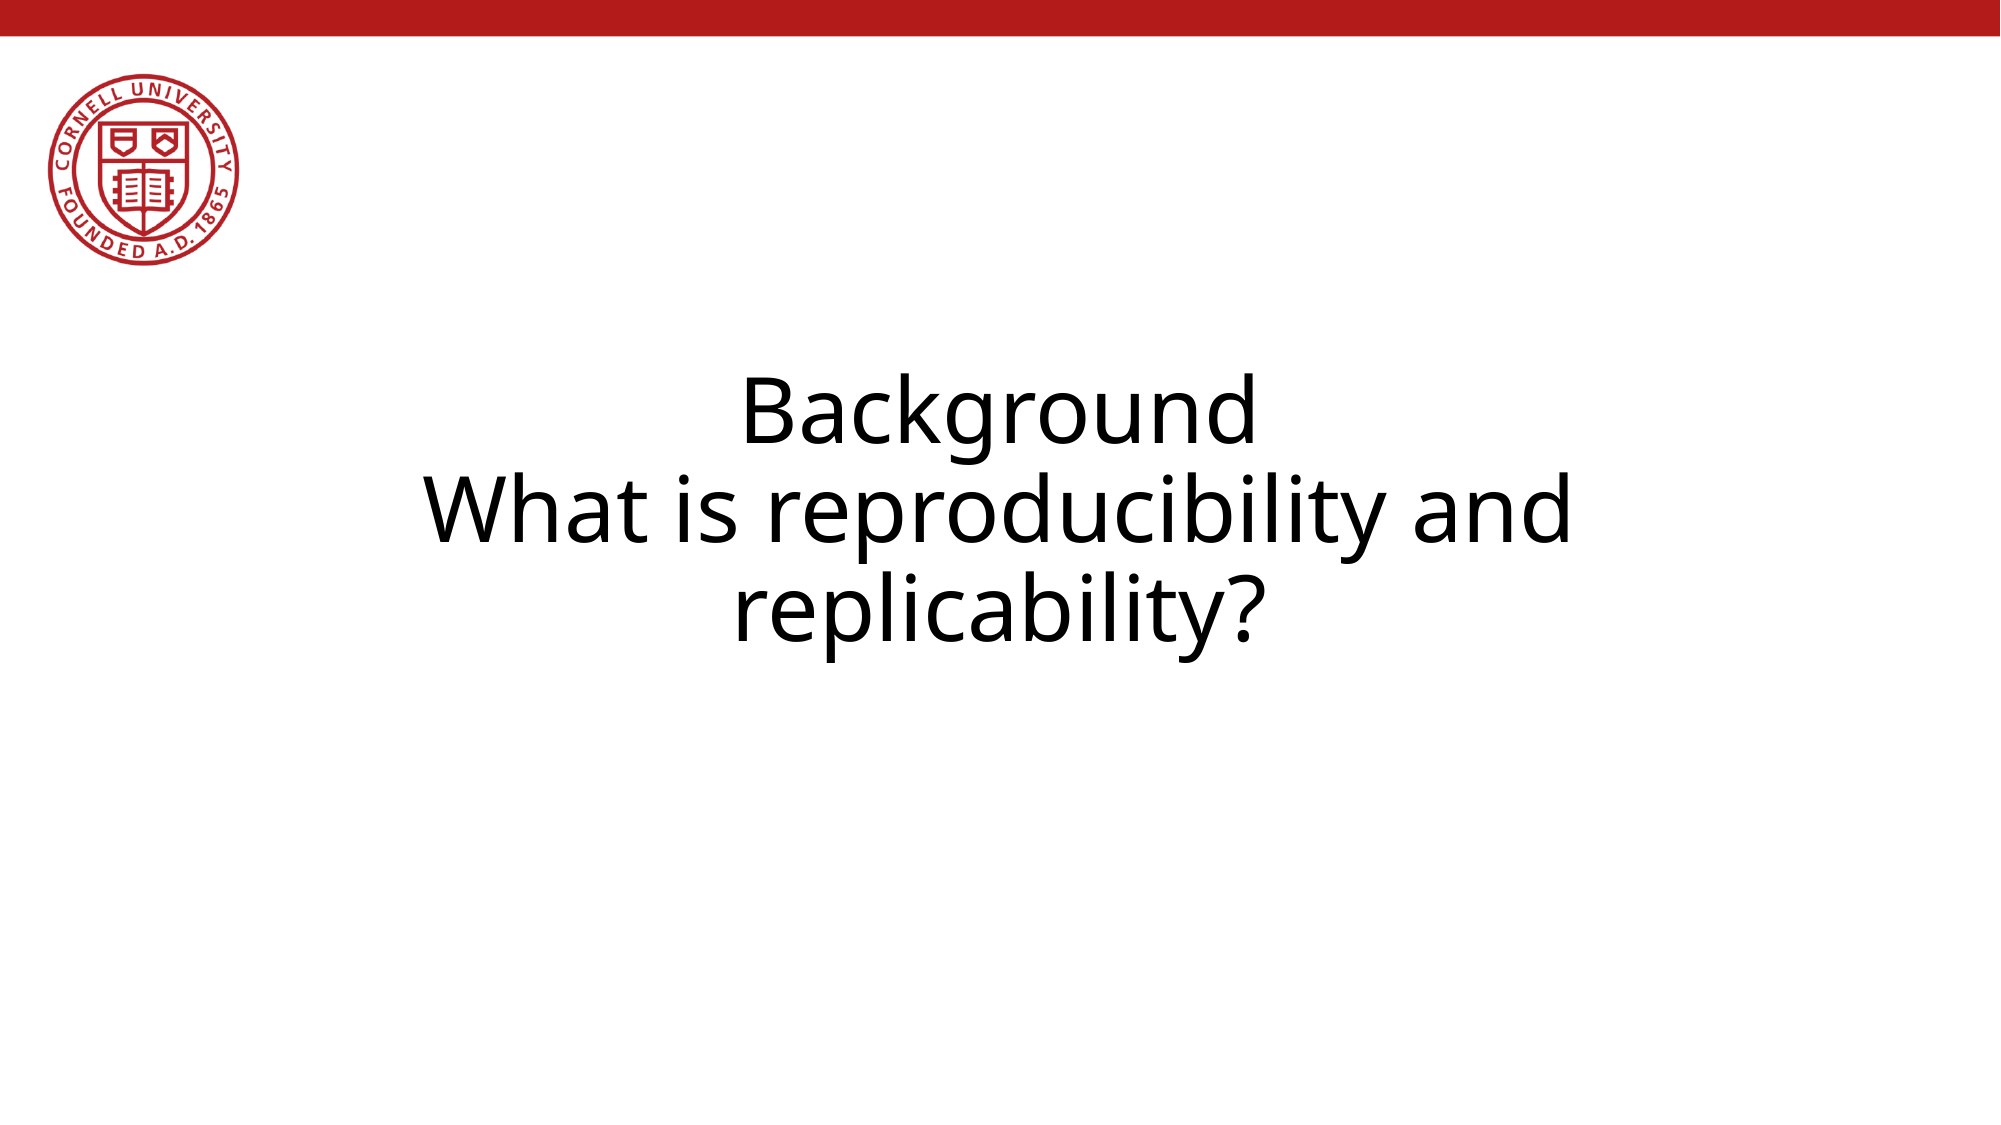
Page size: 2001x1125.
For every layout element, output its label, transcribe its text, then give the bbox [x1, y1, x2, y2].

picture [39, 65, 267, 274]
title Background What is reproducibility and replicability? [197, 404, 1803, 622]
